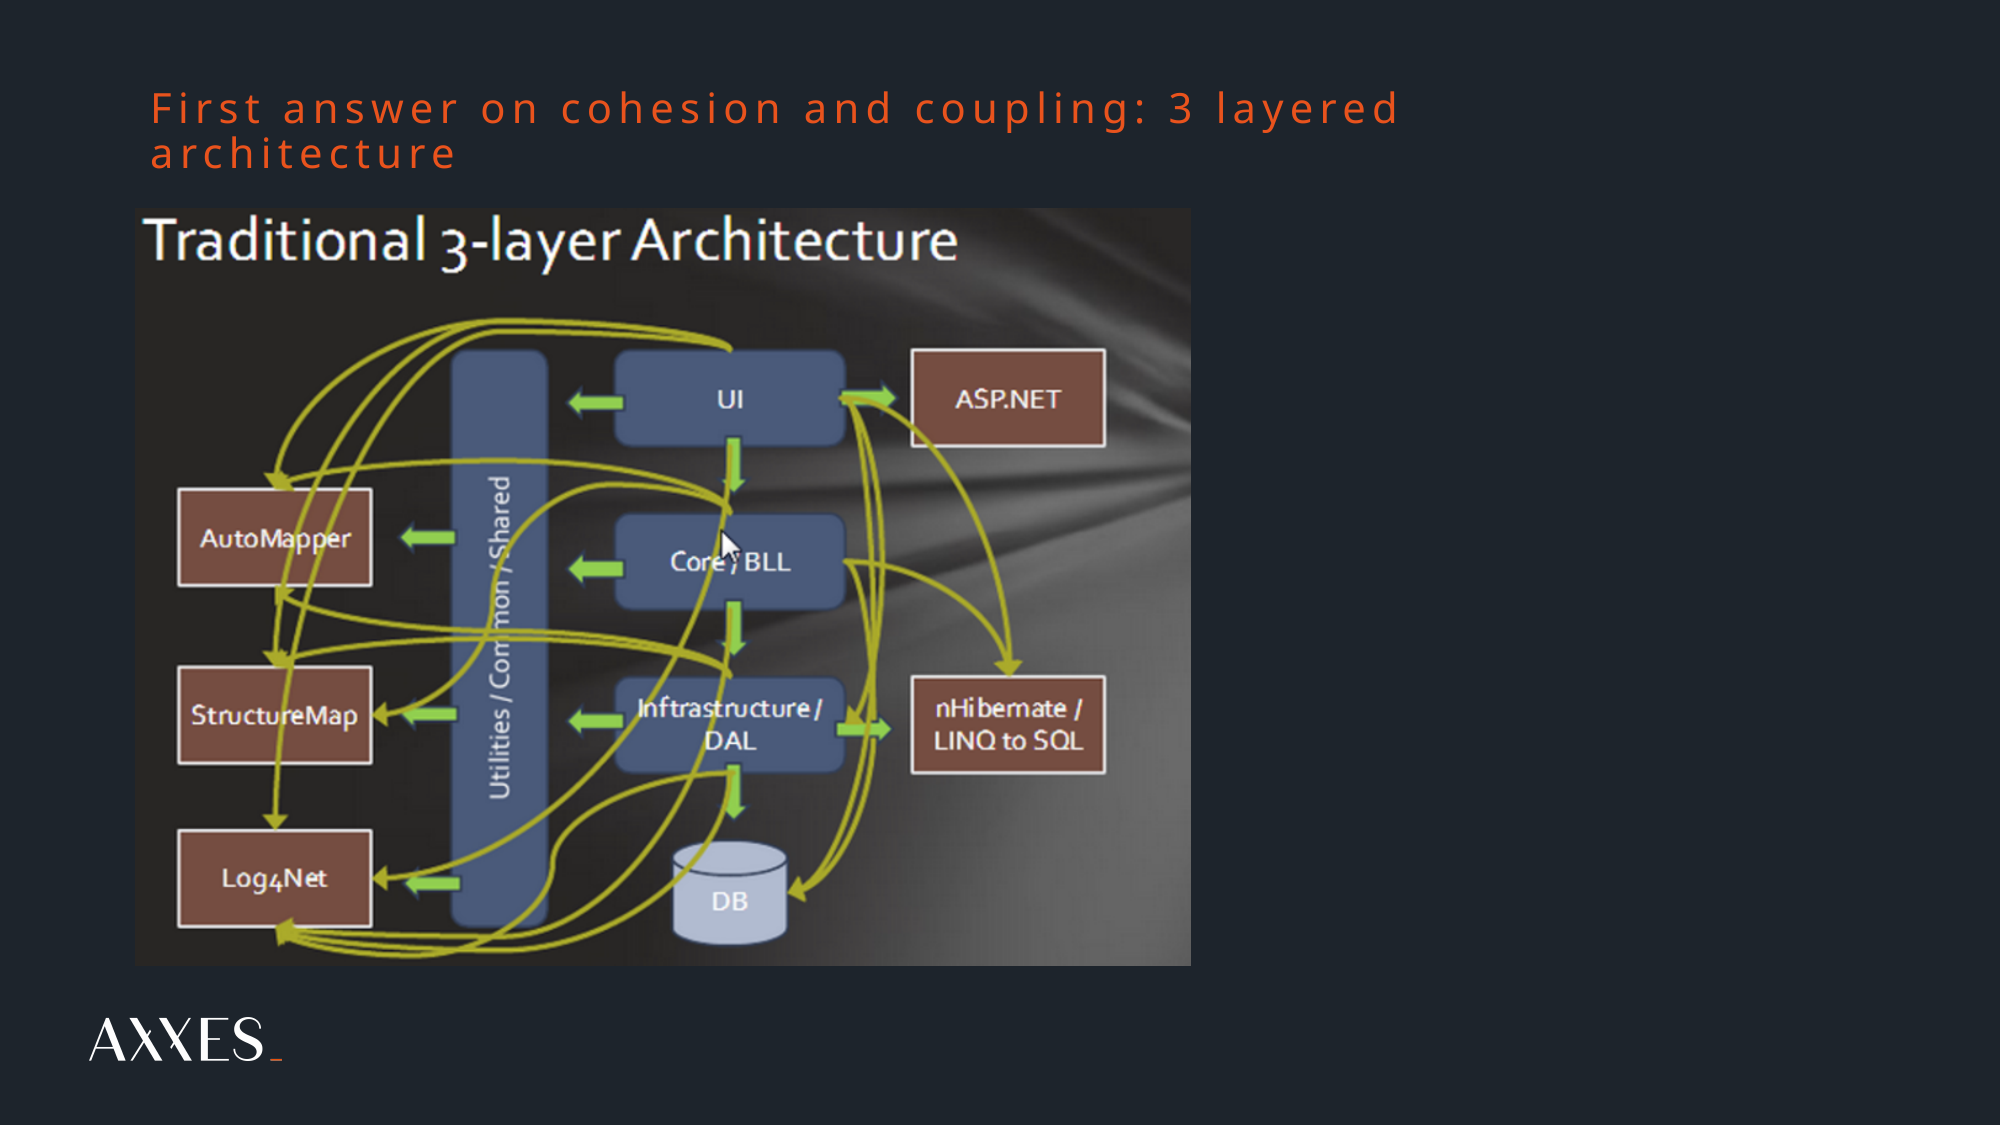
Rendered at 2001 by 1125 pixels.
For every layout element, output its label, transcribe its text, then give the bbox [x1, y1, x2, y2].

picture [89, 1017, 282, 1061]
title First answer on cohesion and coupling: 3 layered architecture [135, 113, 1584, 186]
picture [135, 208, 1191, 966]
